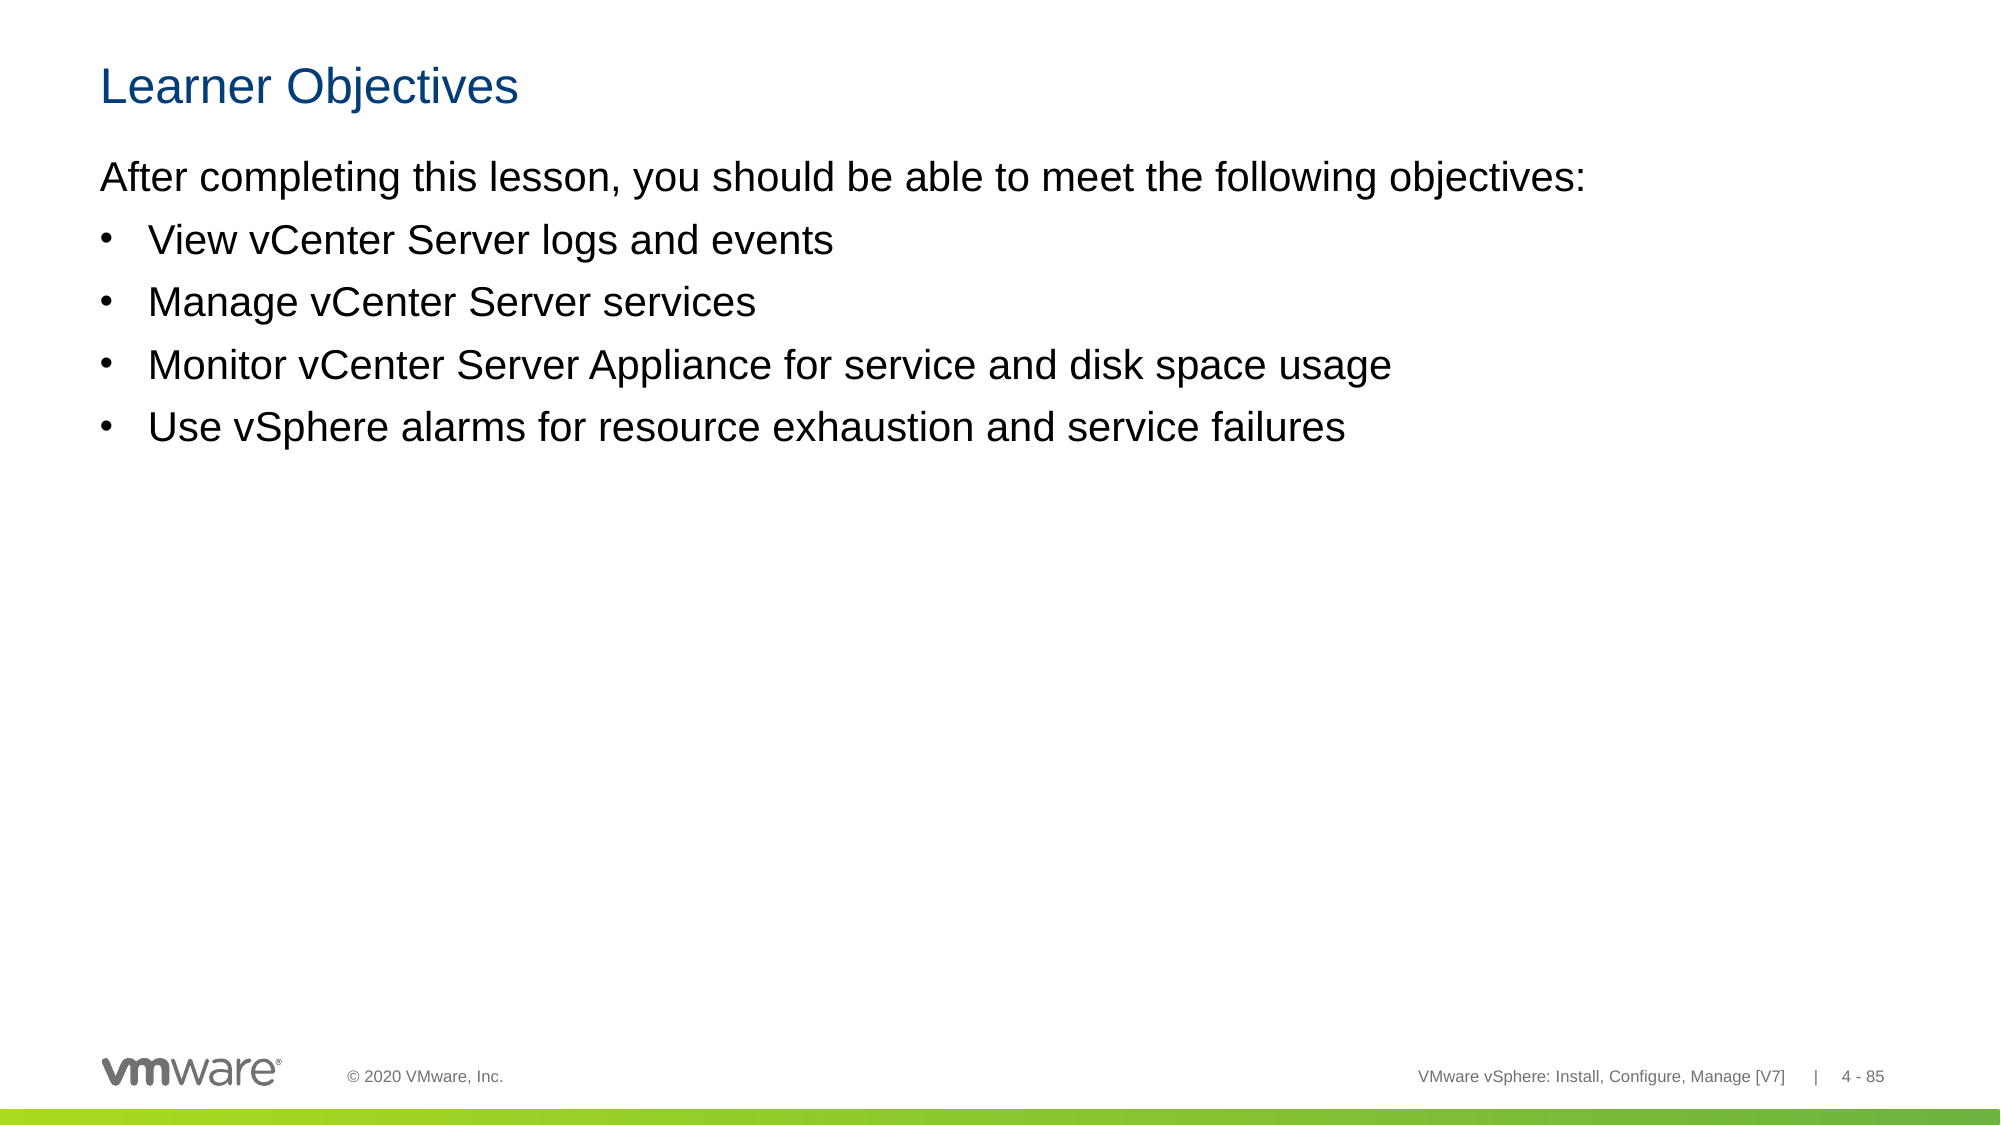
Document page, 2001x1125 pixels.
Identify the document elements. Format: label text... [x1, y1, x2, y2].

footer VMware vSphere: Install, Configure, Manage [V7] | 4 - 85 [545, 1060, 1900, 1110]
title Learner Objectives [99, 54, 1900, 113]
list After completing this lesson, you should be able to meet the following objectives: View vCenter Server logs and events Manage vCenter Server services Monitor vCenter Server Appliance for service and disk space usage Use vSphere alarms for resource exhaustion and service failures [99, 149, 1900, 1047]
